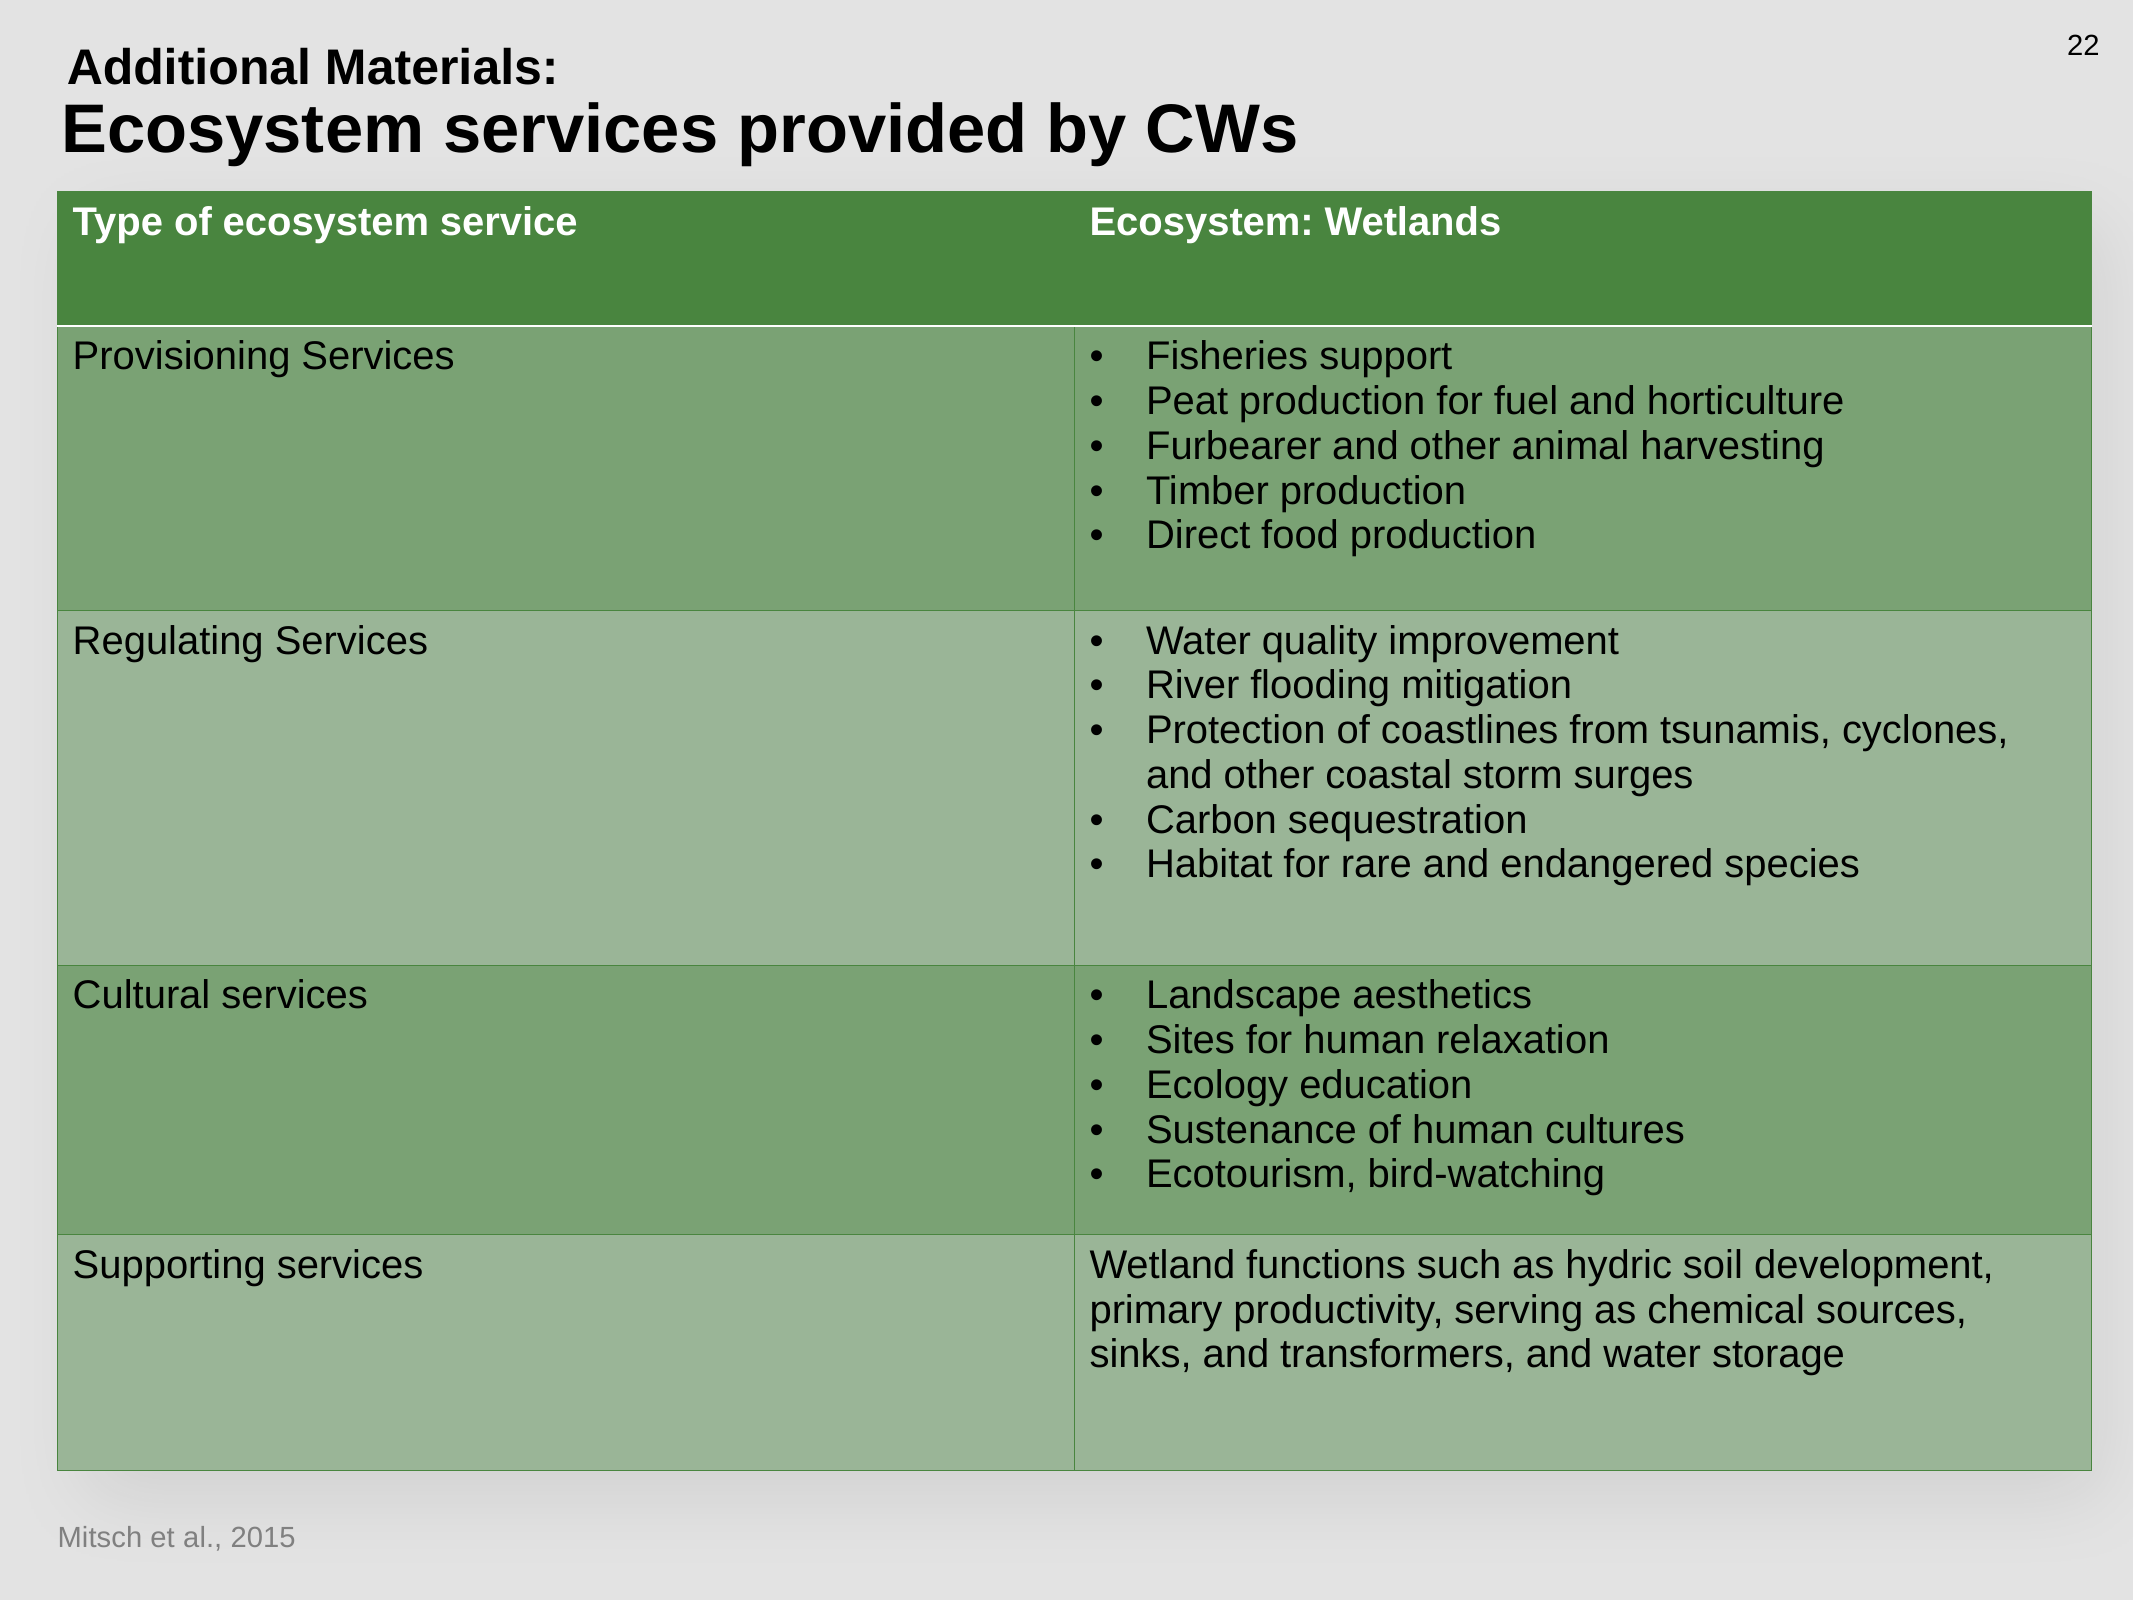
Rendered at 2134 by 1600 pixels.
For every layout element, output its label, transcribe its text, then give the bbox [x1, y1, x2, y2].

table_cell Regulating Services [58, 611, 1074, 965]
table_cell Landscape aesthetics Sites for human relaxation Ecology education Sustenance of human cultures Ecotourism, bird-watching [1075, 966, 2091, 1234]
table_cell Provisioning Services [58, 327, 1074, 610]
table_header Ecosystem: Wetlands [1075, 192, 2091, 325]
table_cell Supporting services [58, 1235, 1074, 1470]
table_cell Cultural services [58, 966, 1074, 1234]
table_header Type of ecosystem service [58, 192, 1074, 325]
table_cell Fisheries support Peat production for fuel and horticulture Furbearer and other animal harvesting Timber production Direct food production [1075, 327, 2091, 610]
table_cell Water quality improvement River flooding mitigation Protection of coastlines from tsunamis, cyclones, and other coastal storm surges Carbon sequestration Habitat for rare and endangered species [1075, 611, 2091, 965]
table_cell Wetland functions such as hydric soil development, primary productivity, serving as chemical sources, sinks, and transformers, and water storage [1075, 1235, 2091, 1470]
list Mitsch et al., 2015 [57, 1471, 2007, 1555]
title Ecosystem services provided by CWs [46, 76, 1887, 161]
text_box Additional Materials: [52, 26, 1893, 111]
slide_number 22 [2066, 26, 2130, 74]
